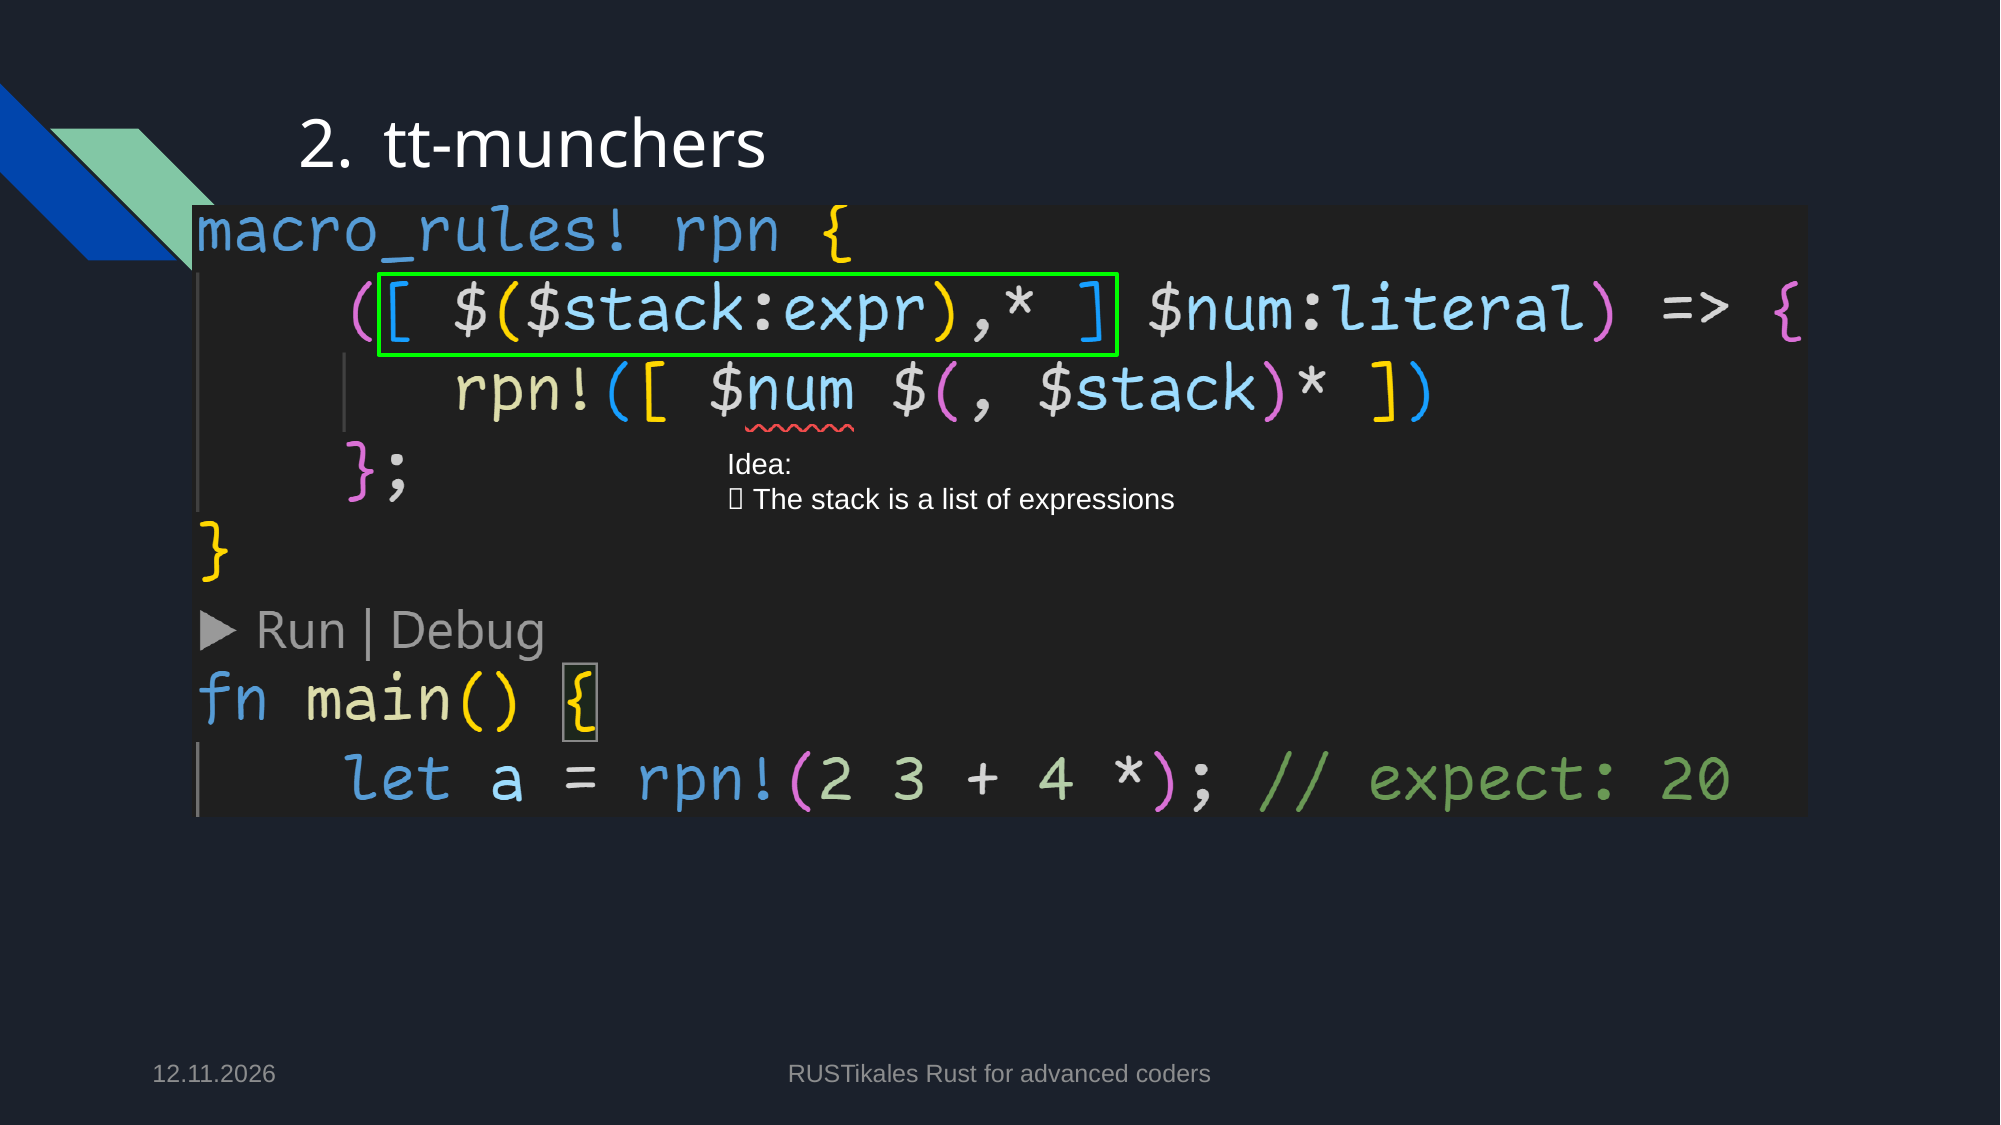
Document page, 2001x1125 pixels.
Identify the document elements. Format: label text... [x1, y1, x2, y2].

title tt-munchers [283, 86, 1824, 287]
picture [191, 204, 1809, 817]
footer RUSTikales Rust for advanced coders [662, 1042, 1338, 1103]
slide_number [137, 1042, 588, 1103]
